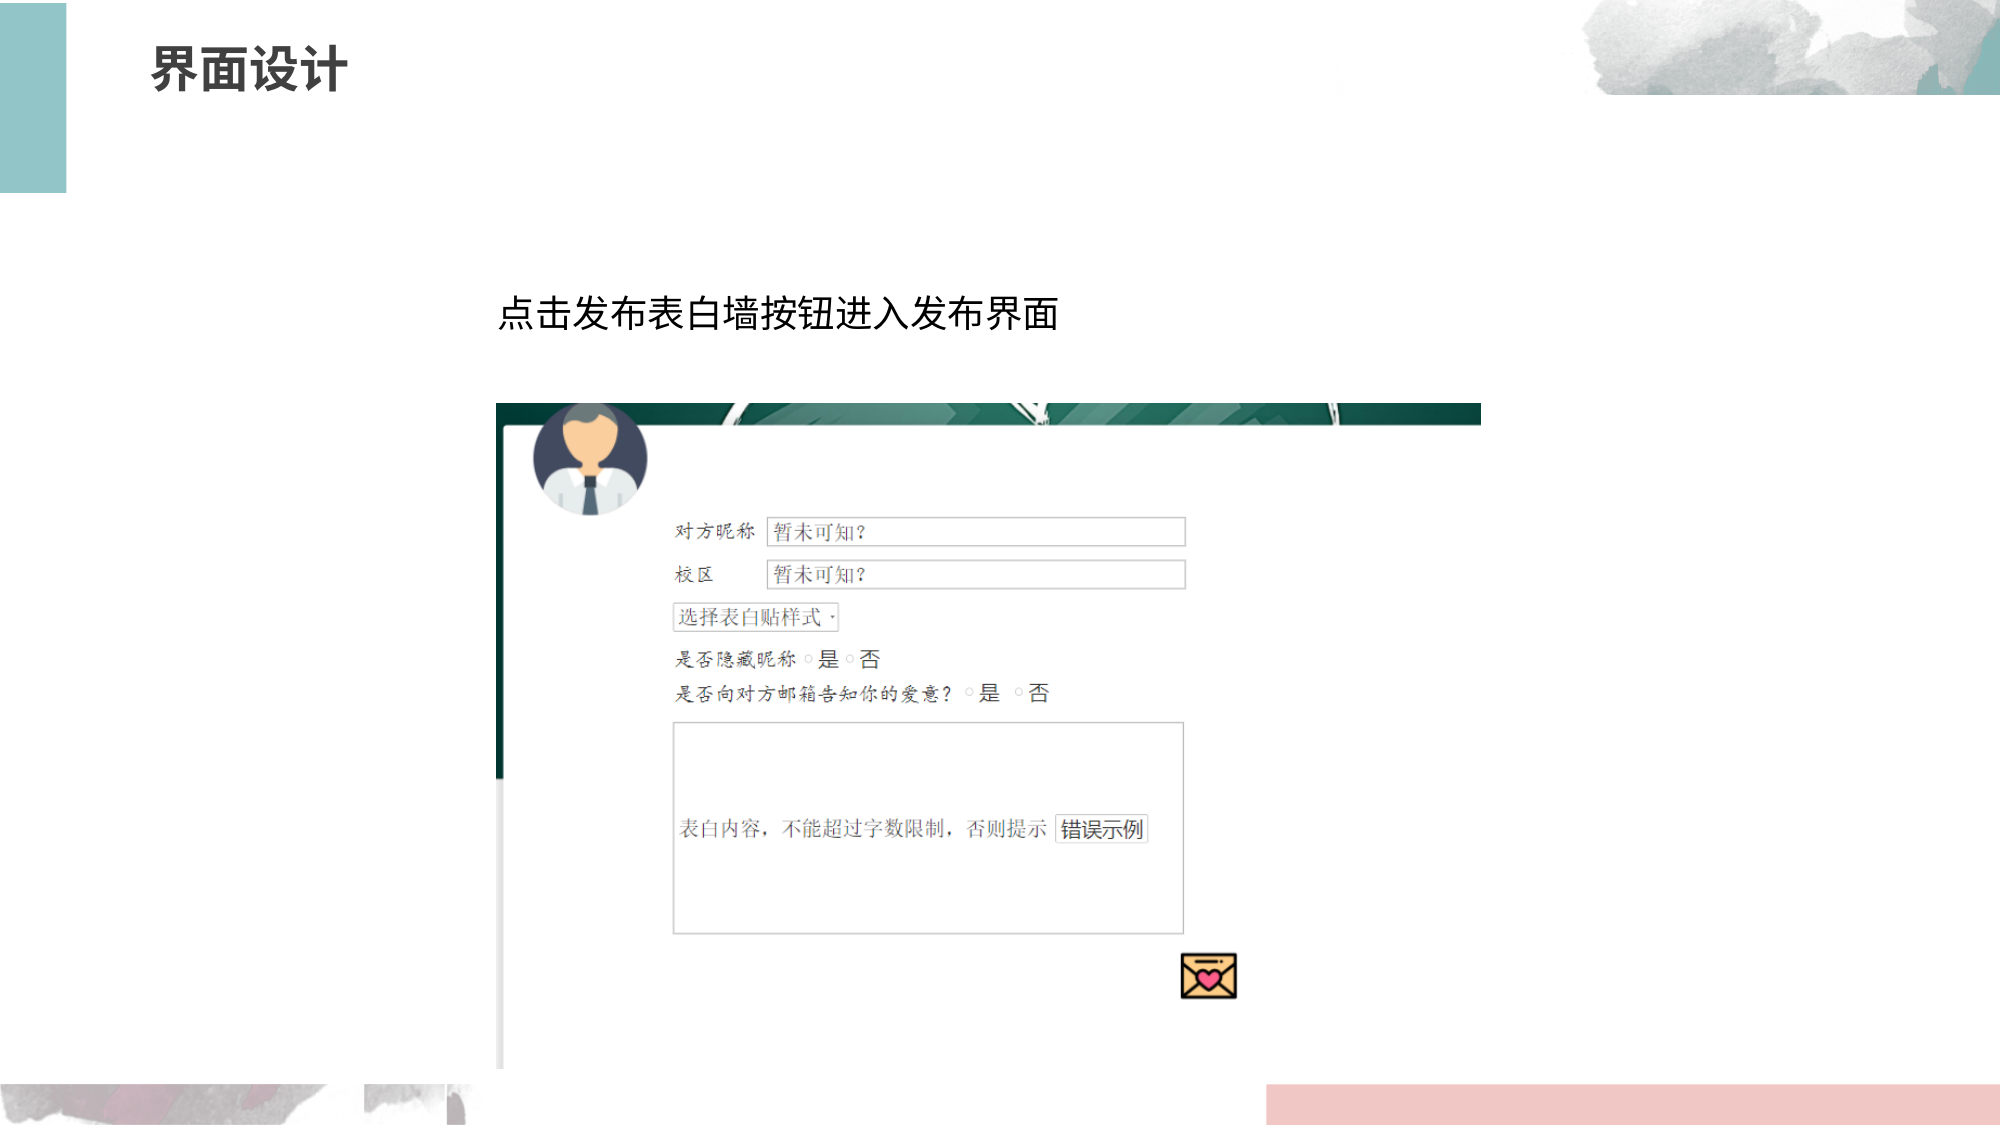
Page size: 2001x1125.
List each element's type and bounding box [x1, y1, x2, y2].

picture [496, 403, 1481, 1069]
text_box [0, 0, 2000, 1125]
